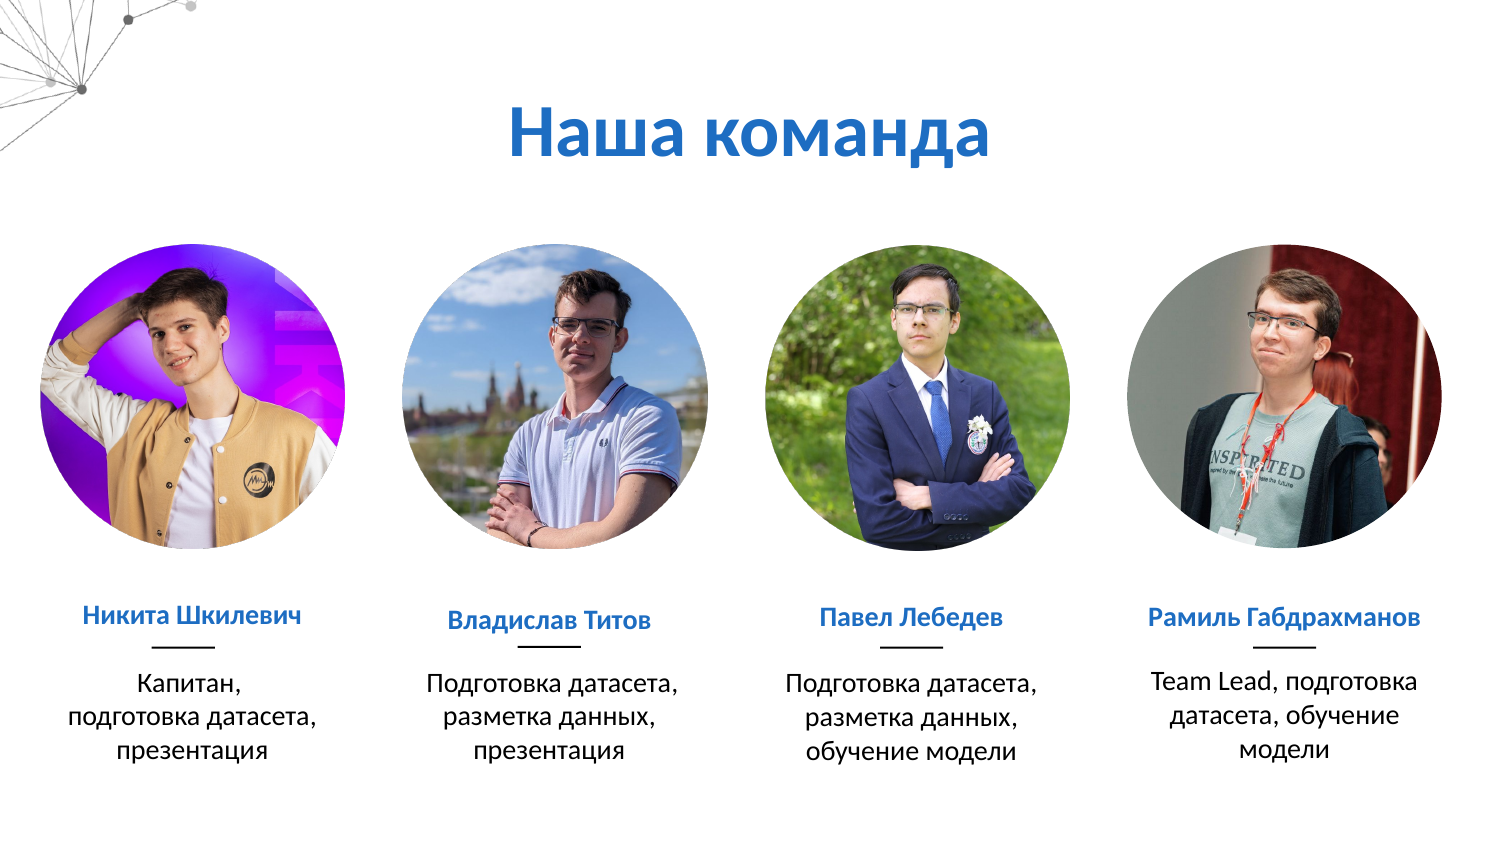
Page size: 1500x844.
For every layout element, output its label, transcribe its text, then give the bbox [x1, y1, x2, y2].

picture [0, 0, 1500, 844]
text_box Подготовка датасета, разметка данных, обучение модели [733, 657, 1090, 760]
text_box Подготовка датасета, разметка данных, презентация [370, 656, 728, 759]
text_box Павел Лебедев [754, 590, 1070, 640]
text_box Team Lead, подготовка датасета, обучение модели [1106, 655, 1463, 757]
text_box Владислав Титов [391, 593, 708, 643]
text_box Никита Шкилевич [65, 589, 320, 638]
text_box Капитан, подготовка датасета, презентация [0, 656, 370, 759]
text_box Наша команда [464, 74, 1036, 206]
text_box Рамиль Габдрахманов [1127, 590, 1443, 640]
